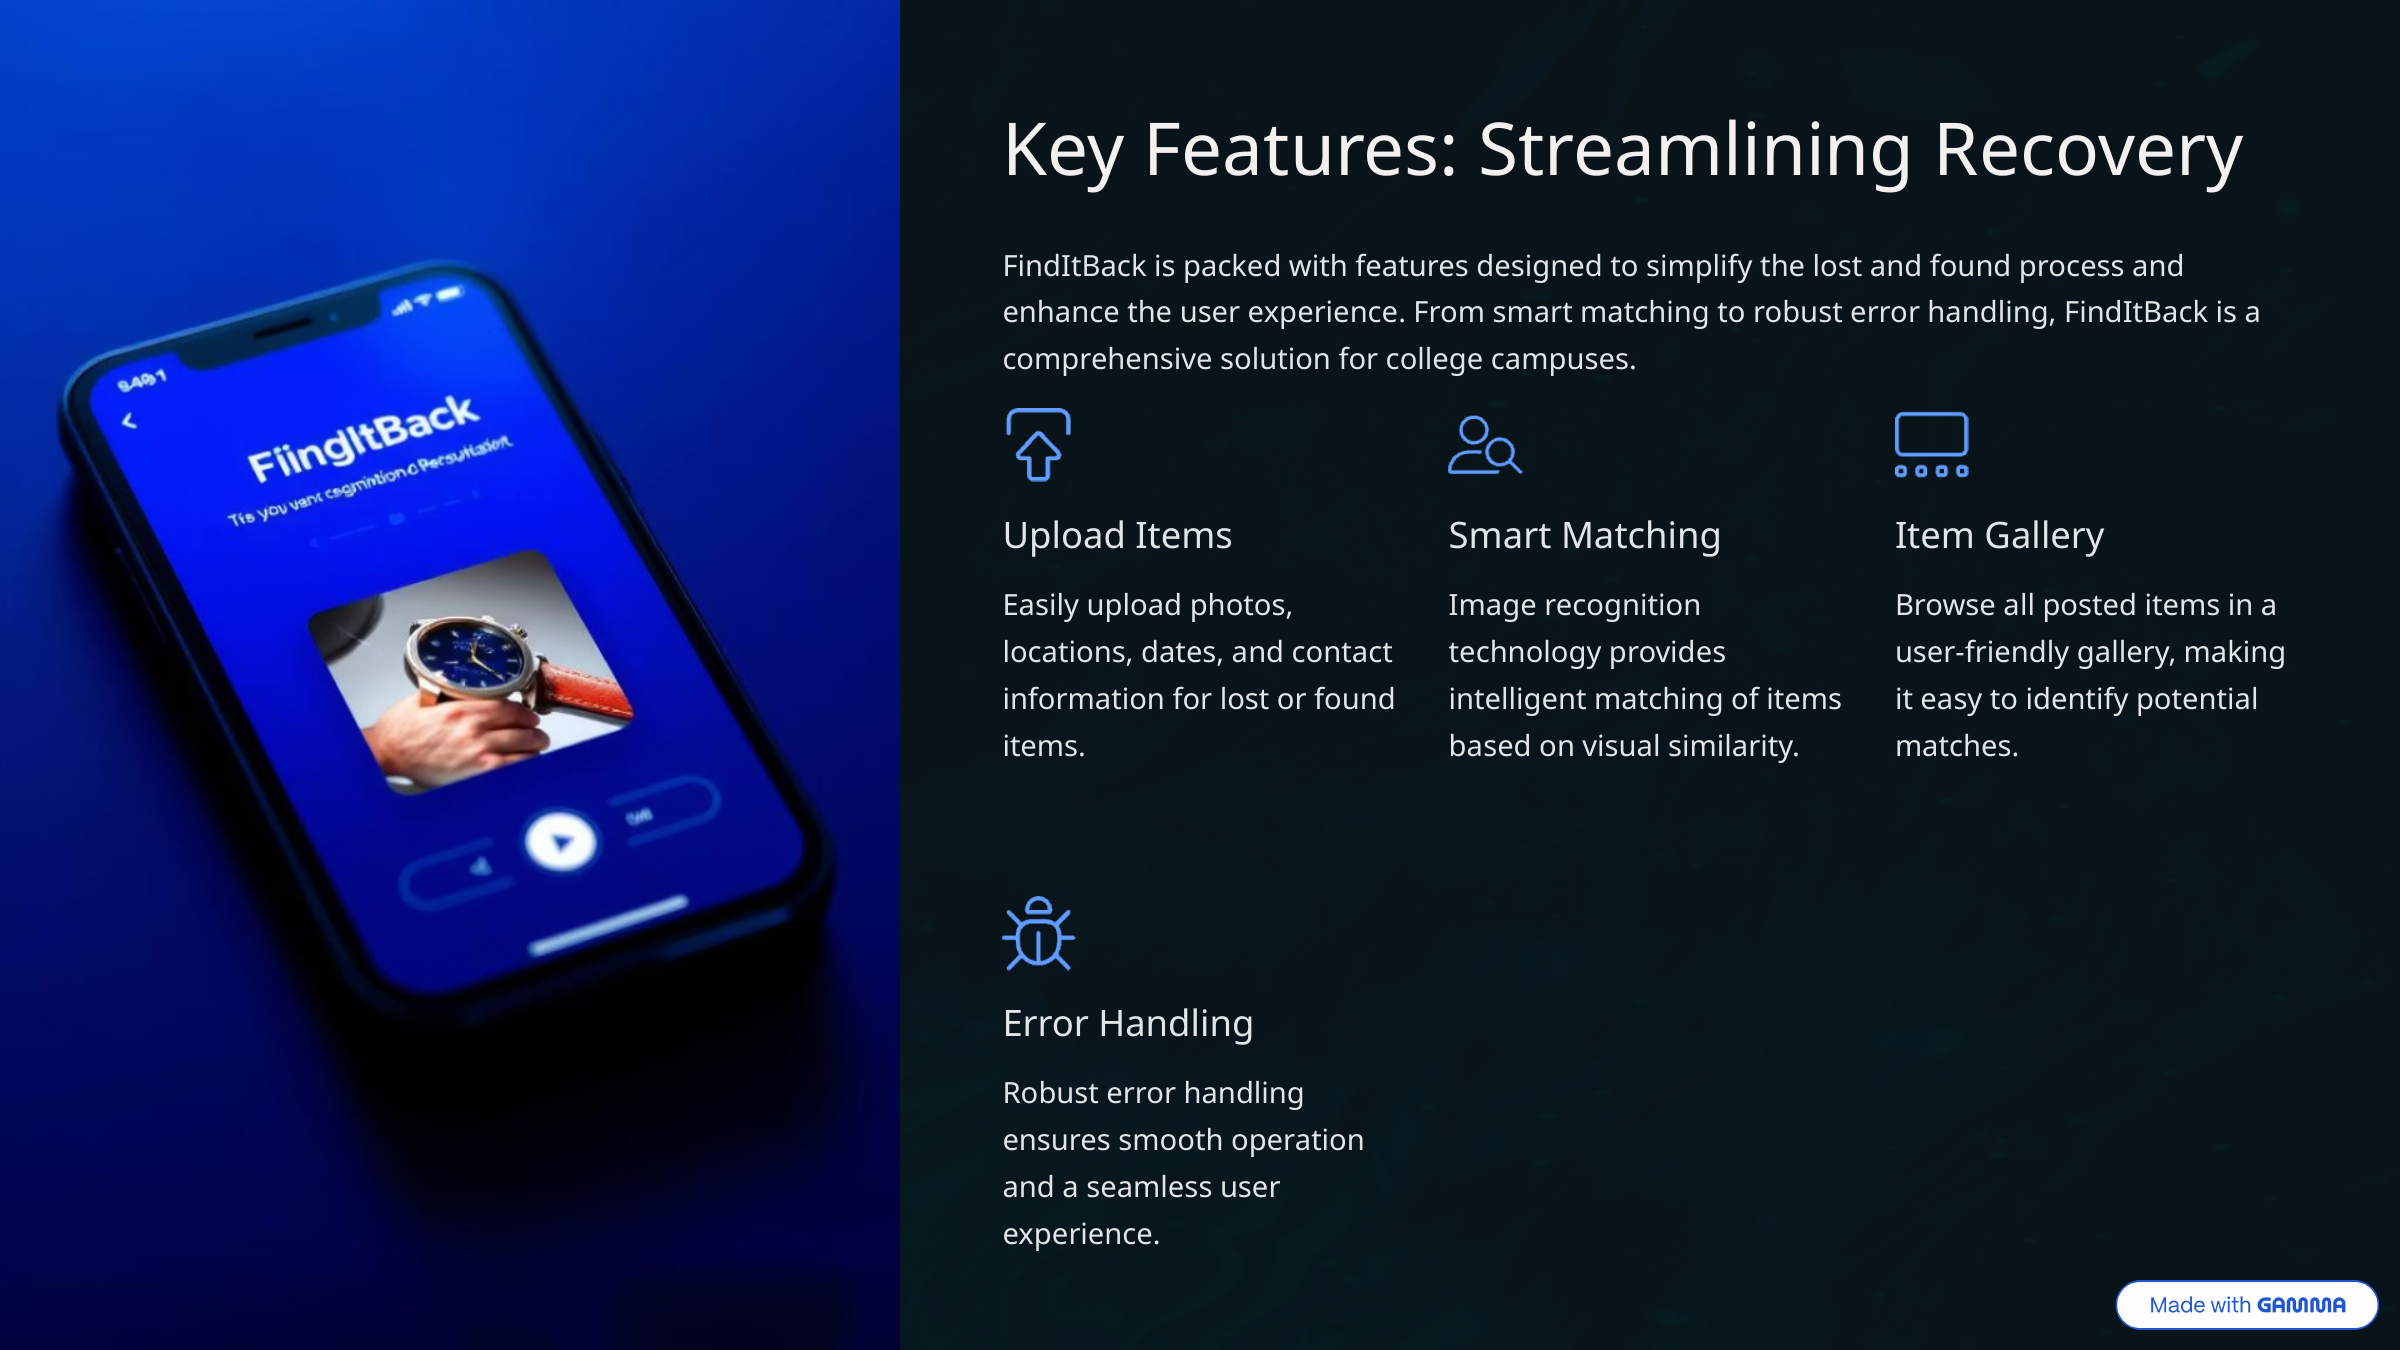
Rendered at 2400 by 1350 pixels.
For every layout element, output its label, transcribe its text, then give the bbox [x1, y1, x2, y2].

text_box Image recognition technology provides intelligent matching of items based on visual similarity. [1448, 574, 1852, 809]
text_box Smart Matching [1448, 511, 1816, 557]
text_box Browse all posted items in a user-friendly gallery, making it easy to identify potential matches. [1895, 574, 2298, 763]
text_box Upload Items [1002, 511, 1369, 557]
text_box Error Handling [1002, 999, 1369, 1046]
picture [1895, 408, 1969, 482]
text_box Item Gallery [1895, 511, 2262, 557]
picture [0, 0, 900, 1350]
picture [1448, 408, 1523, 482]
picture [1002, 408, 1076, 482]
text_box Easily upload photos, locations, dates, and contact information for lost or found items. [1002, 574, 1405, 763]
text_box Robust error handling ensures smooth operation and a seamless user experience. [1002, 1062, 1405, 1251]
text_box FindItBack is packed with features designed to simplify the lost and found process and enhance the user experience. From smart matching to robust error handling, FindItBack is a comprehensive solution for college campuses. [1002, 234, 2298, 376]
picture [2106, 1271, 2389, 1339]
text_box Key Features: Streamlining Recovery [1002, 99, 2292, 191]
picture [1002, 896, 1076, 971]
